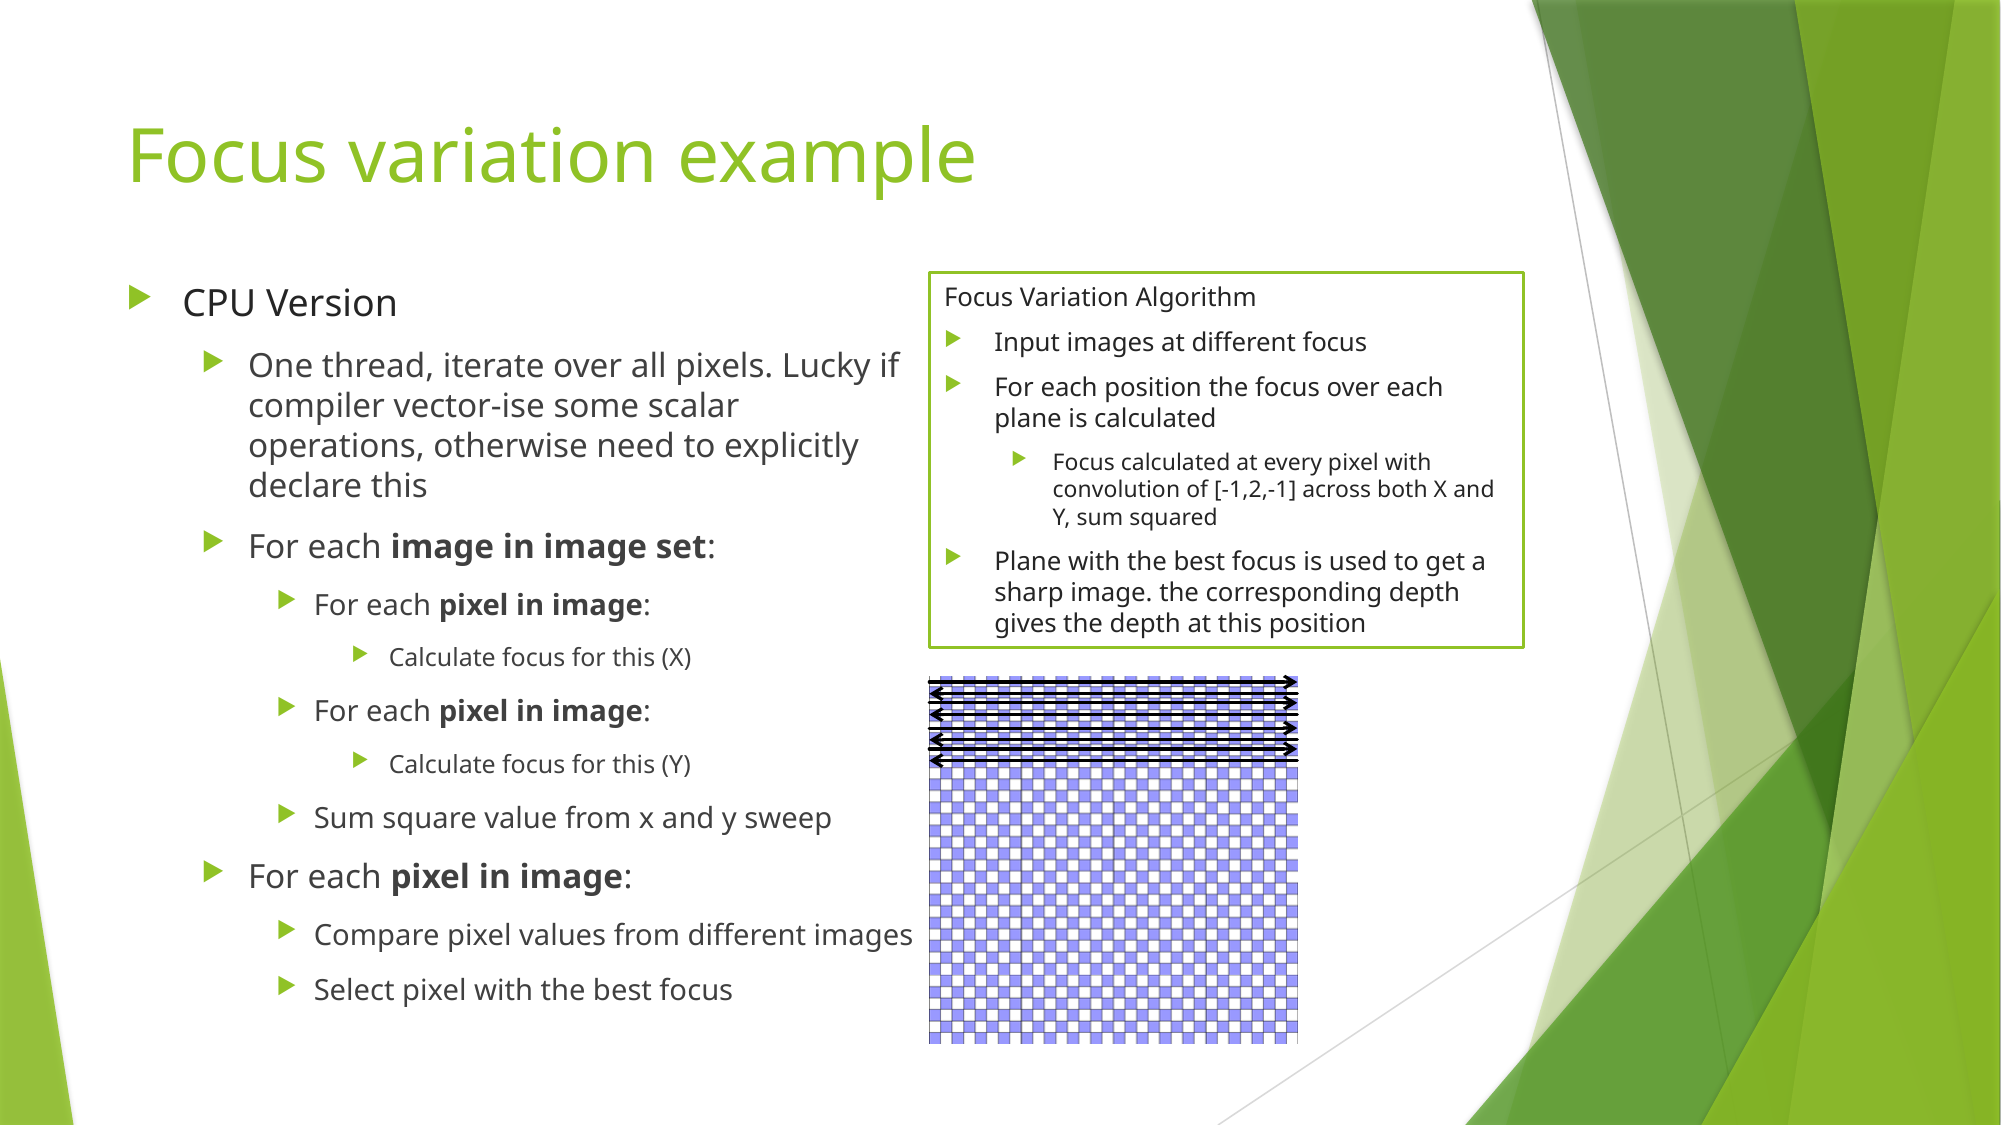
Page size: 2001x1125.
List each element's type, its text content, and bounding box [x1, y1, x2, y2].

picture [928, 762, 1298, 1044]
picture [928, 741, 1298, 748]
picture [928, 750, 1298, 760]
picture [928, 729, 1298, 739]
picture [928, 704, 1298, 713]
picture [928, 716, 1298, 727]
text_box Focus Variation Algorithm Input images at different focus For each position the focus over each plane is calculated Focus calculated at every pixel with convolution of [-1,2,-1] across both X and Y, sum squared Plane with the best focus is used to get a sharp image. the corresponding depth gives the depth at this position [928, 271, 1525, 649]
picture [928, 695, 1298, 702]
title Focus variation example [111, 99, 1522, 271]
picture [928, 675, 1298, 681]
picture [928, 683, 1298, 693]
list CPU Version One thread, iterate over all pixels. Lucky if compiler vector-ise some scalar operations, otherwise need to explicitly declare this For each image in image set: For each pixel in image: Calculate focus for this (X) For each pixel in image: Calculate focus for this (Y) Sum square value from x and y sweep For each pixel in image: Compare pixel values from different images Select pixel with the best focus [111, 271, 930, 1065]
